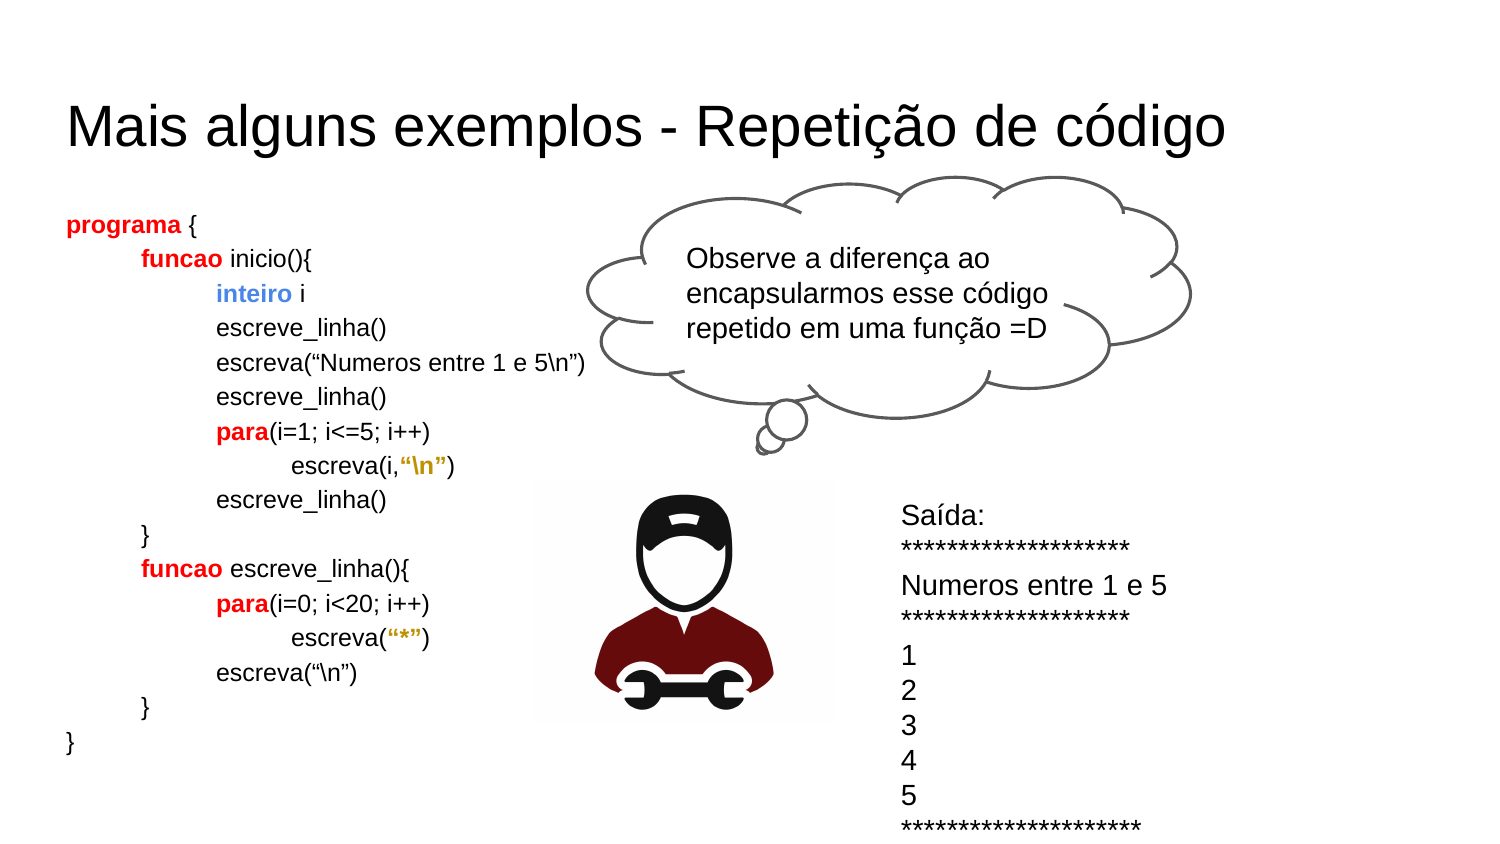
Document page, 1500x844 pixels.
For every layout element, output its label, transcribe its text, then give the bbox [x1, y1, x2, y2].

list programa { funcao inicio(){ inteiro i escreve_linha() escreva(“Numeros entre 1 e 5\n”) escreve_linha() para(i=1; i<=5; i++) escreva(i,“\n”) escreve_linha() } funcao escreve_linha(){ para(i=0; i<20; i++) escreva(“*”) escreva(“\n”) } } [51, 189, 1449, 750]
text_box Observe a diferença ao encapsularmos esse código repetido em uma função =D [587, 177, 1191, 455]
picture [534, 481, 835, 723]
title Mais alguns exemplos - Repetição de código [51, 72, 1449, 167]
text_box Saída: ******************** Numeros entre 1 e 5 ******************** 1 2 3 4 5 ********************* [885, 481, 1295, 723]
